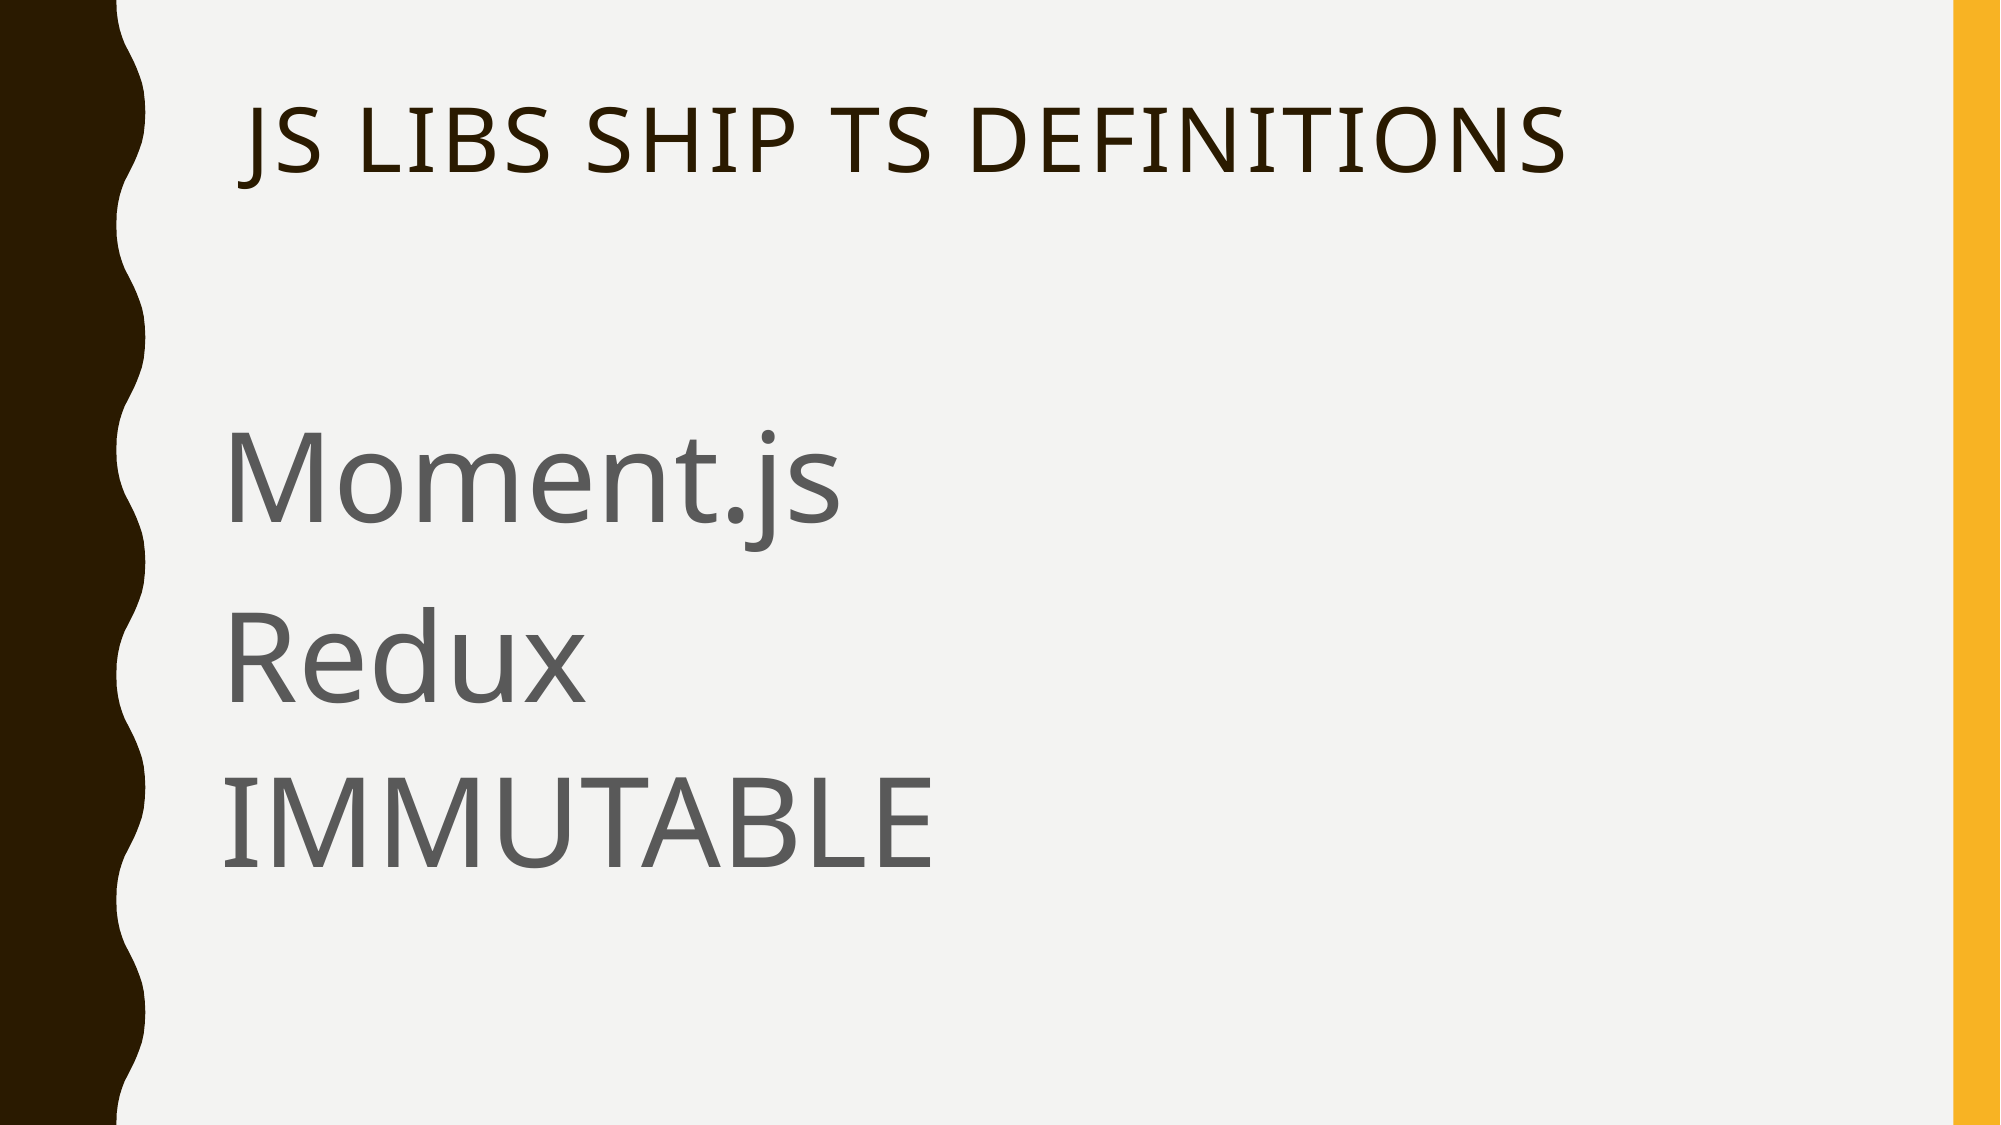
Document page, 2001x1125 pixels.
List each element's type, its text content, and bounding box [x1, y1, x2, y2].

list Moment.js Redux IMMUTABLE [205, 375, 1875, 965]
text_box JS Libs ship Ts definitions [230, 87, 1900, 200]
